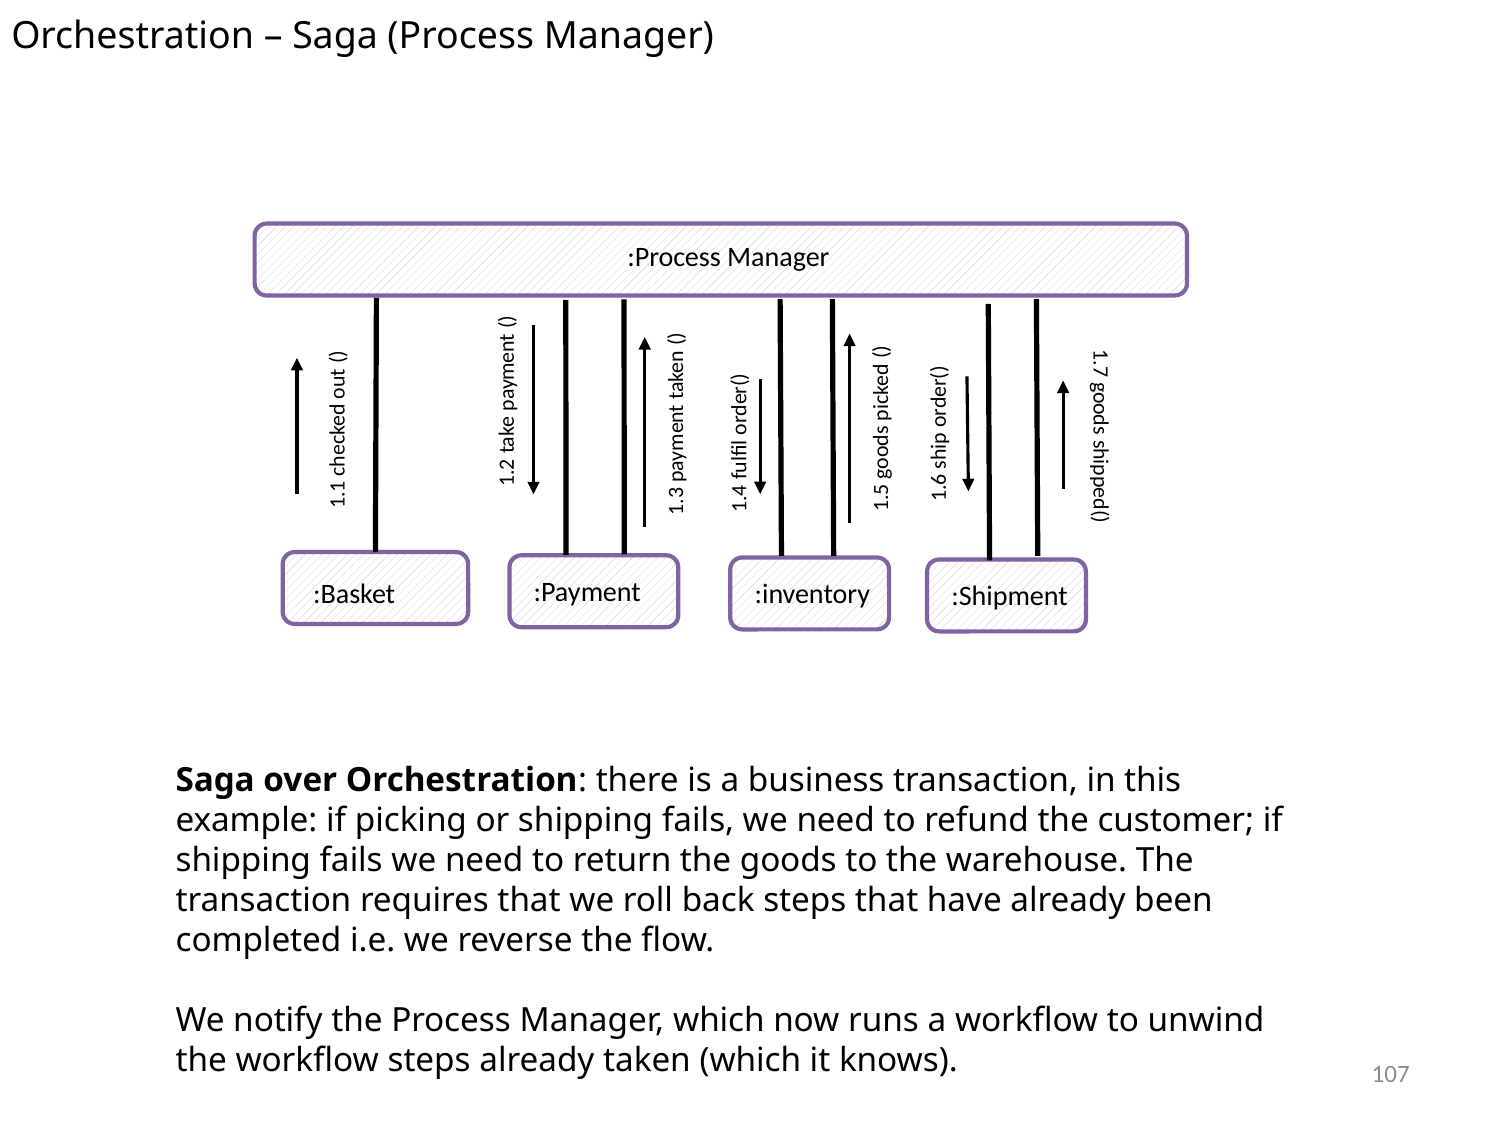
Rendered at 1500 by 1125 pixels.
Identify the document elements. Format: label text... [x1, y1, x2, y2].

text_box [507, 553, 681, 630]
text_box [252, 221, 1190, 298]
text_box :Payment [519, 565, 674, 615]
text_box Saga over Orchestration: there is a business transaction, in this example: if picking or shipping fails, we need to refund the customer; if shipping fails we need to return the goods to the warehouse. The transaction requires that we roll back steps that have already been completed i.e. we reverse the flow. We notify the Process Manager, which now runs a workflow to unwind the workflow steps already taken (which it knows). [160, 750, 1340, 1085]
text_box :Basket [298, 568, 453, 617]
text_box 1.7 goods shipped() [1081, 334, 1123, 575]
text_box [280, 549, 471, 627]
text_box 1.5 goods picked () [858, 262, 900, 527]
text_box 1.1 checked out () [315, 303, 357, 524]
text_box [728, 555, 892, 632]
slide_number 107 [1074, 1042, 1425, 1103]
text_box 1.2 take payment () [484, 298, 526, 502]
text_box 1.6 ship order() [916, 343, 958, 517]
text_box :inventory [739, 568, 899, 617]
text_box :Shipment [936, 570, 1096, 619]
text_box 1.3 payment taken () [653, 265, 695, 530]
text_box Orchestration – Saga (Process Manager) [0, 0, 1500, 67]
text_box :Process Manager [612, 230, 925, 280]
text_box 1.4 fulfil order() [716, 341, 758, 528]
text_box [924, 557, 1089, 634]
